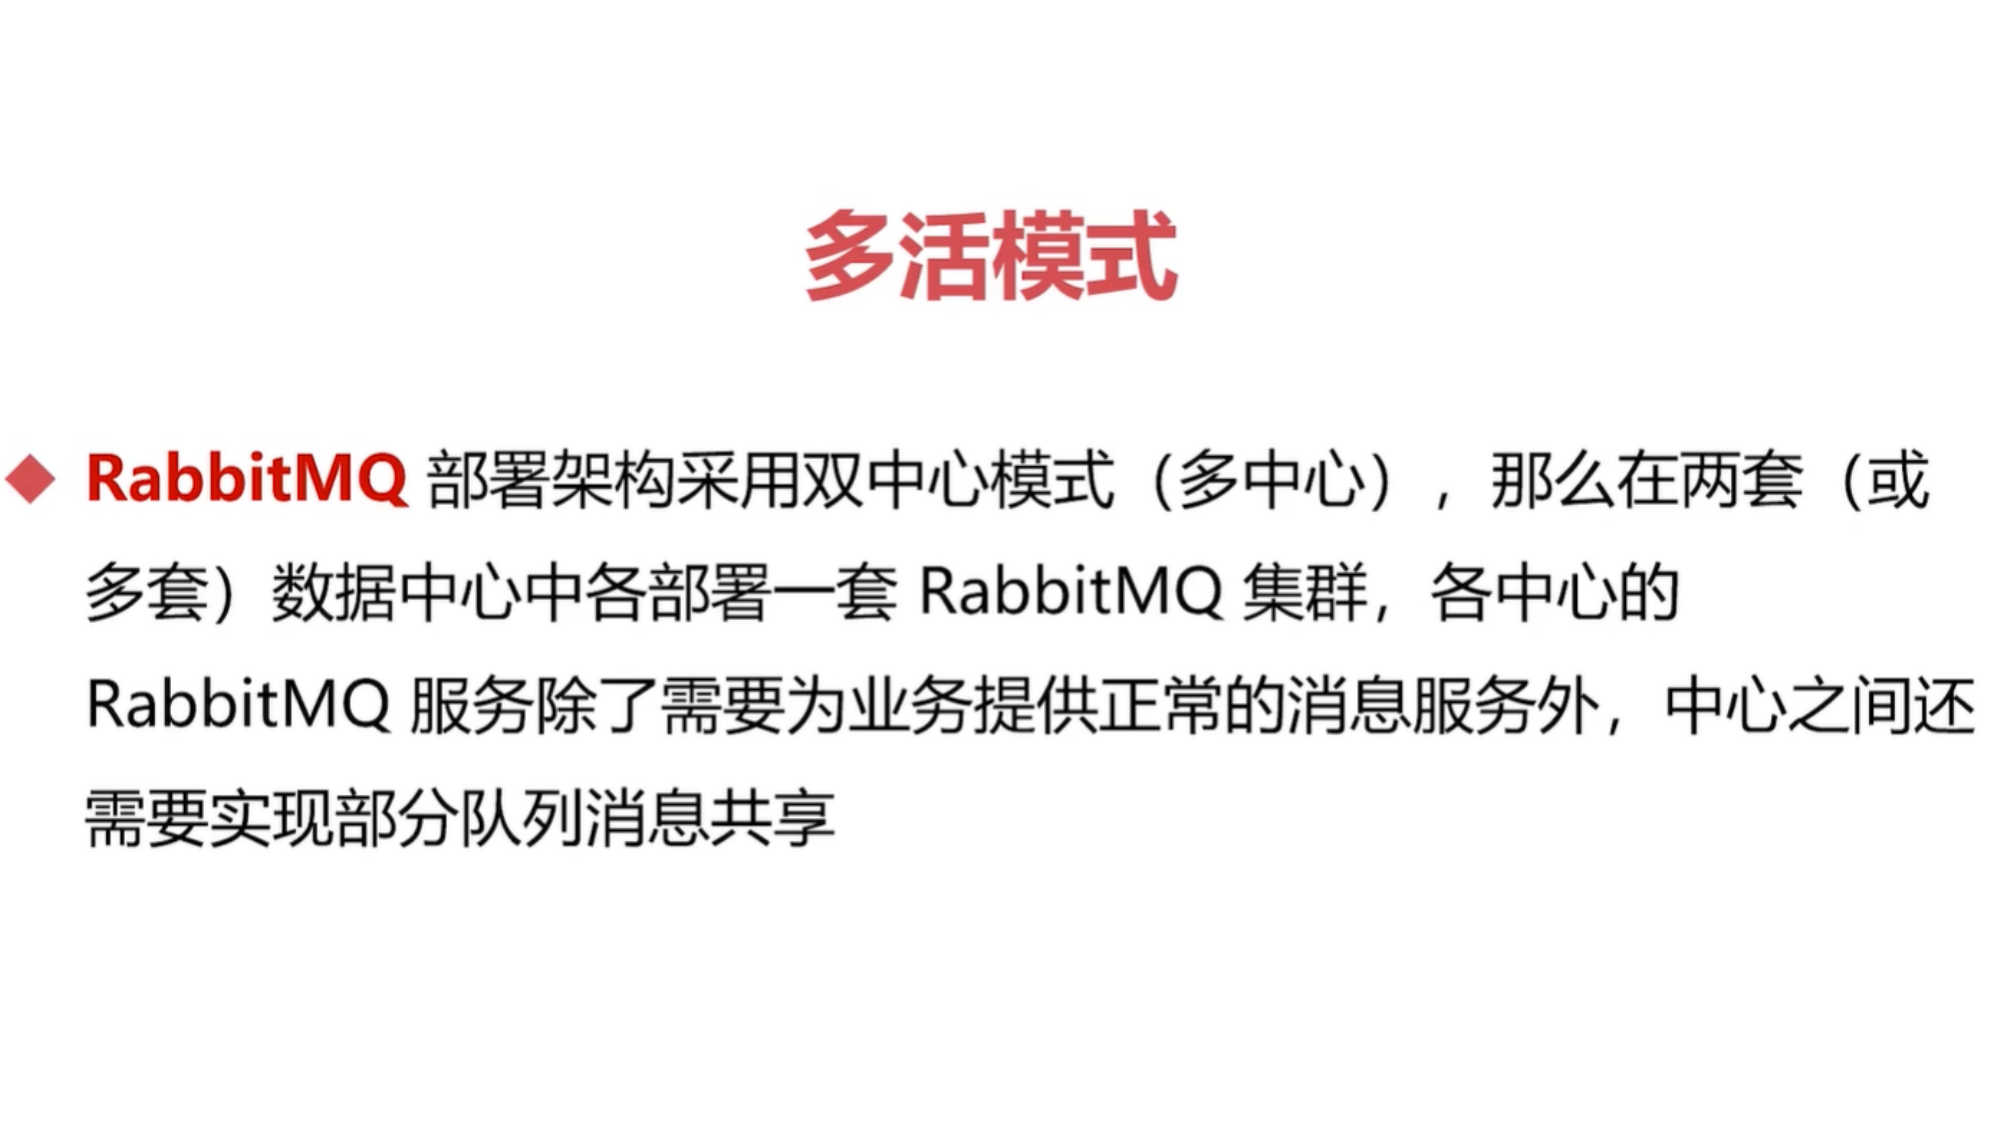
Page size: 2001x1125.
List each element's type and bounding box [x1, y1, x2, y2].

picture [0, 180, 2000, 945]
